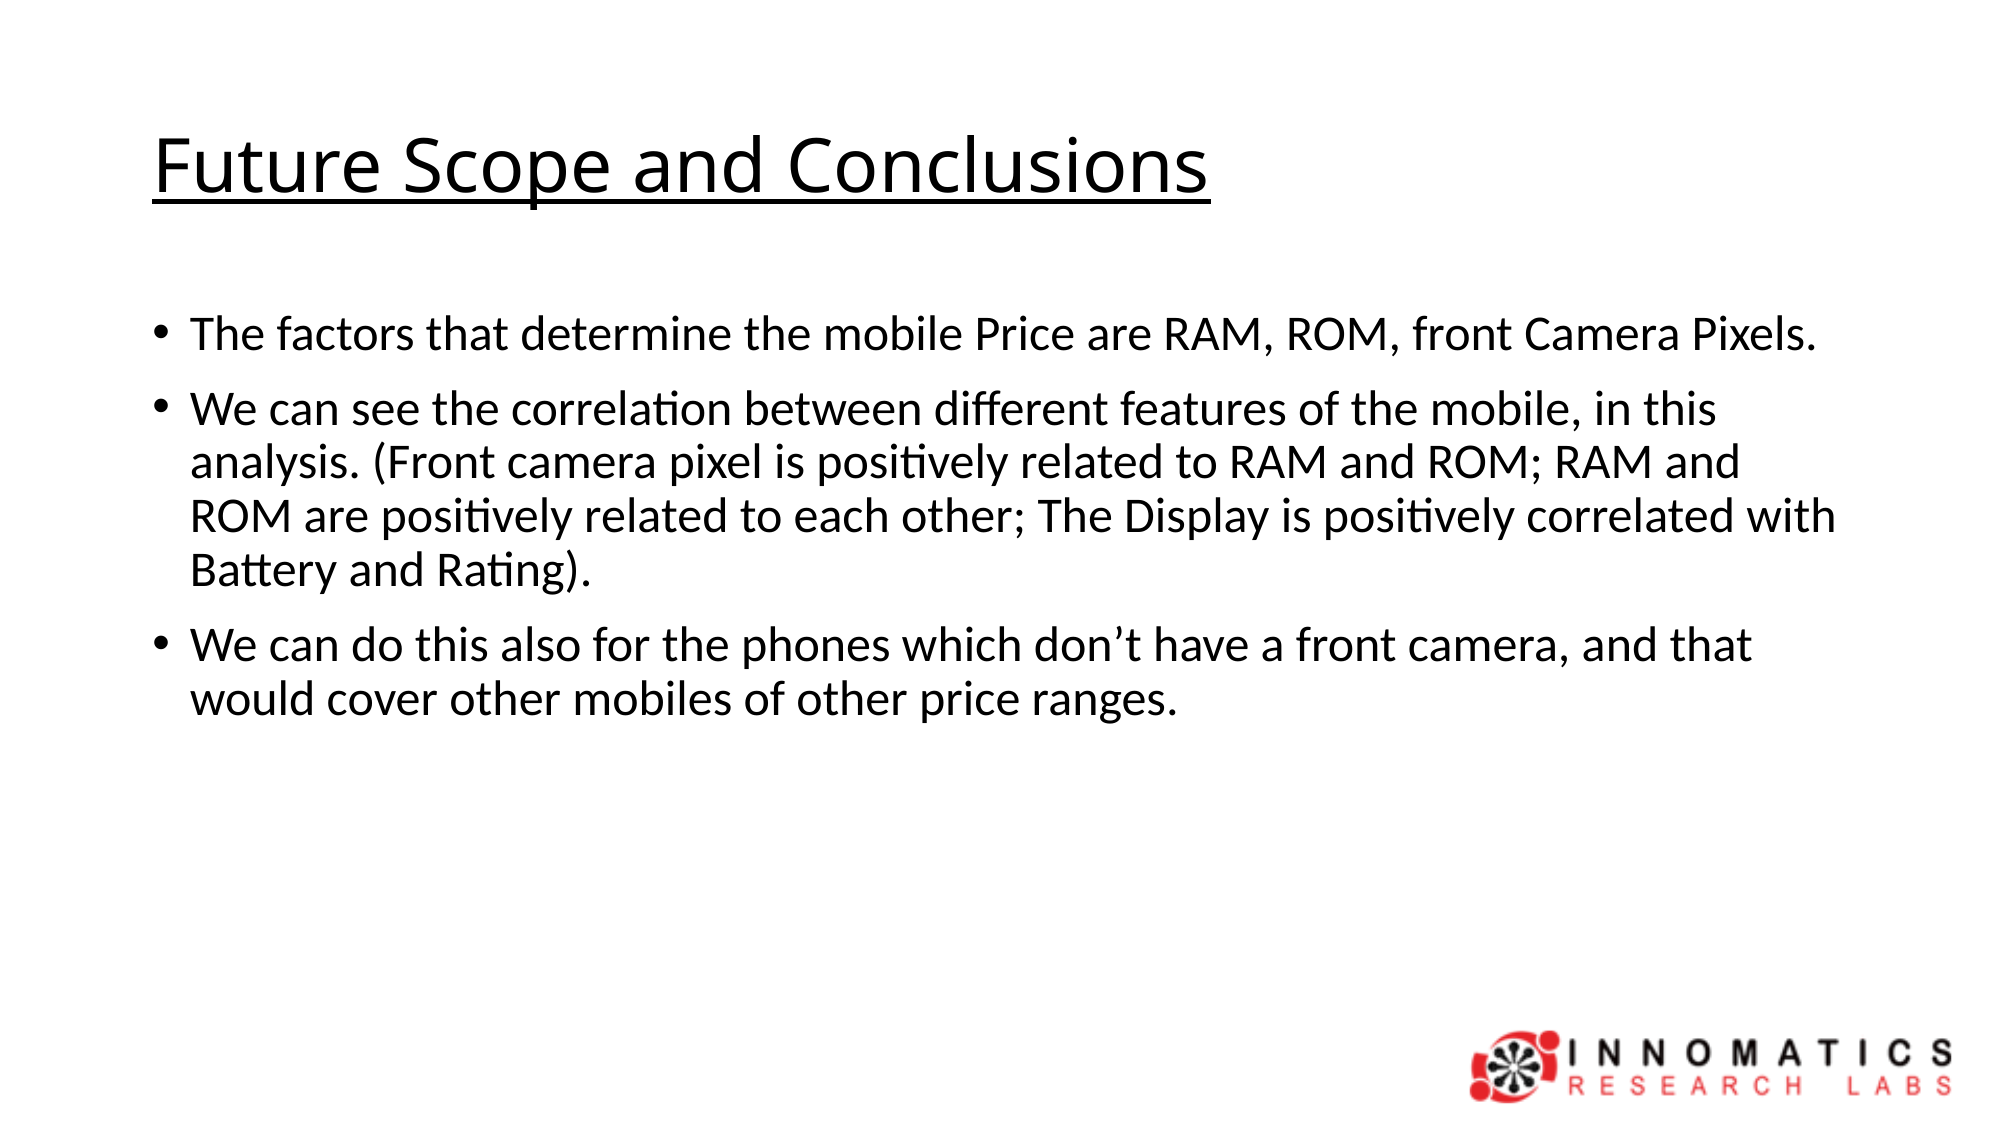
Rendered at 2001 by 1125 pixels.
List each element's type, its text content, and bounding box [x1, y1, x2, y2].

list The factors that determine the mobile Price are RAM, ROM, front Camera Pixels. We can see the correlation between different features of the mobile, in this analysis. (Front camera pixel is positively related to RAM and ROM; RAM and ROM are positively related to each other; The Display is positively correlated with Battery and Rating). We can do this also for the phones which don’t have a front camera, and that would cover other mobiles of other price ranges. [137, 299, 1863, 1014]
title Future Scope and Conclusions [137, 59, 1863, 278]
picture [1445, 1014, 1975, 1125]
